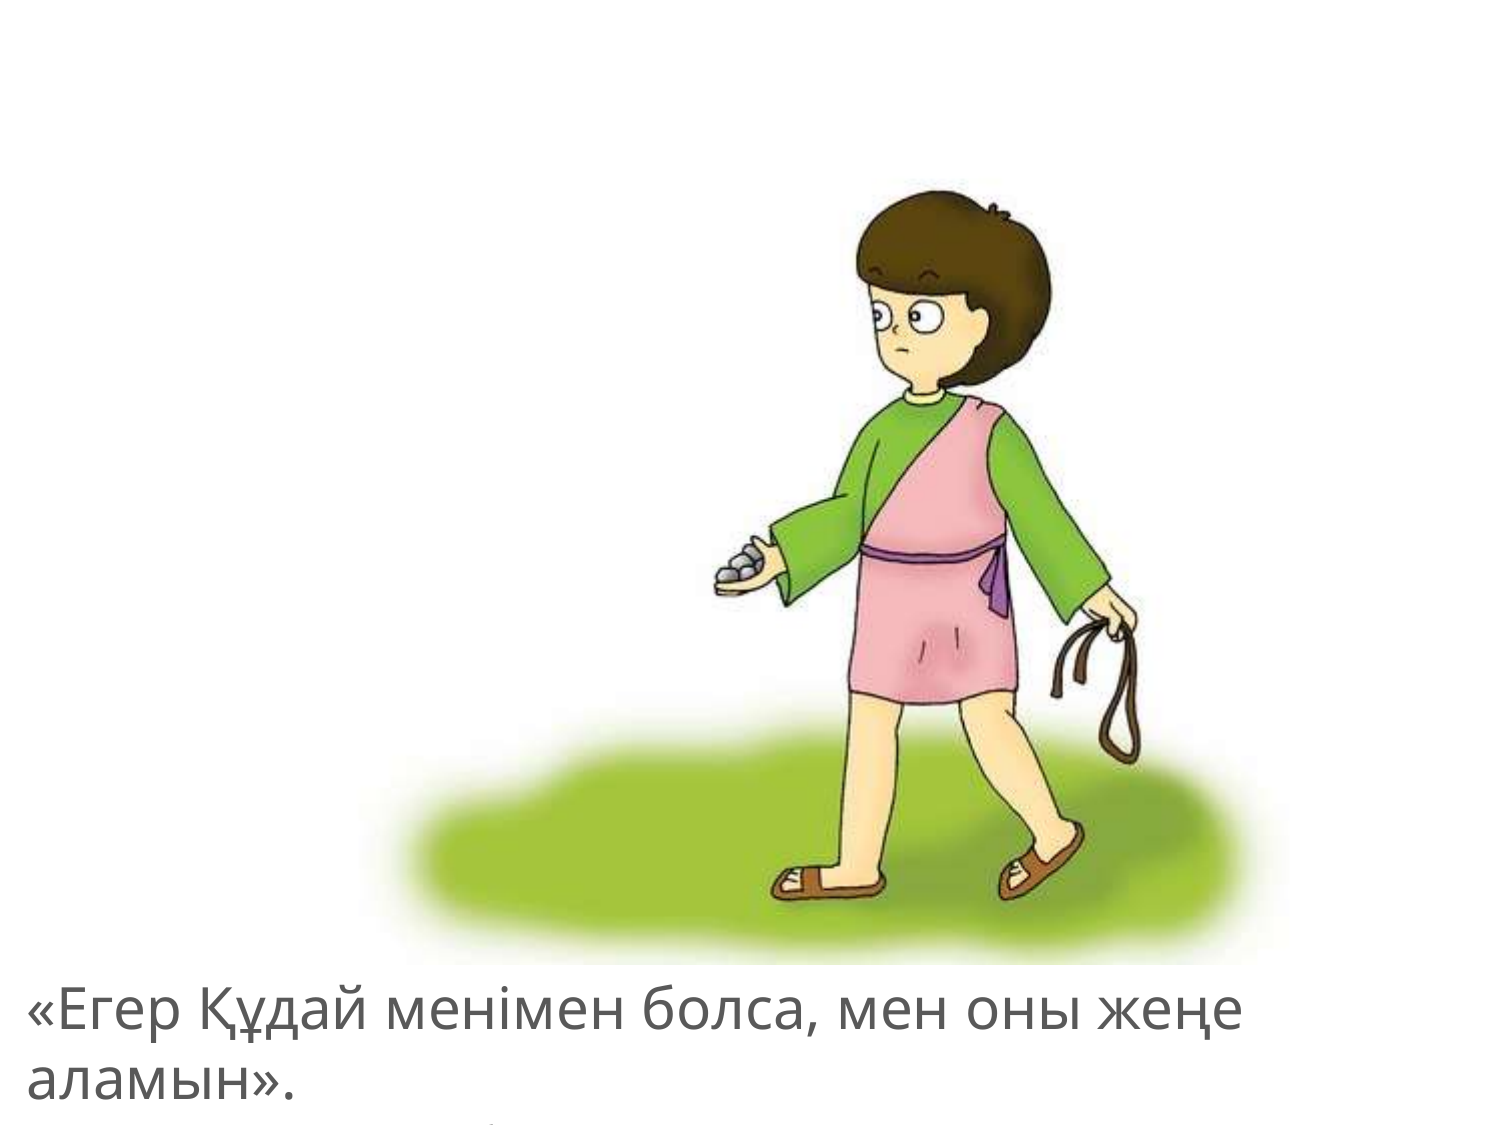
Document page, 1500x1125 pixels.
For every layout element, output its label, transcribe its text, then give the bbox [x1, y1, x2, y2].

picture [103, 18, 1407, 965]
text_box «Егер Құдай менімен болса, мен оны жеңе аламын». Дәуіт Ғолиятқа бес тегіс таспен жақындады. [11, 964, 1498, 1125]
